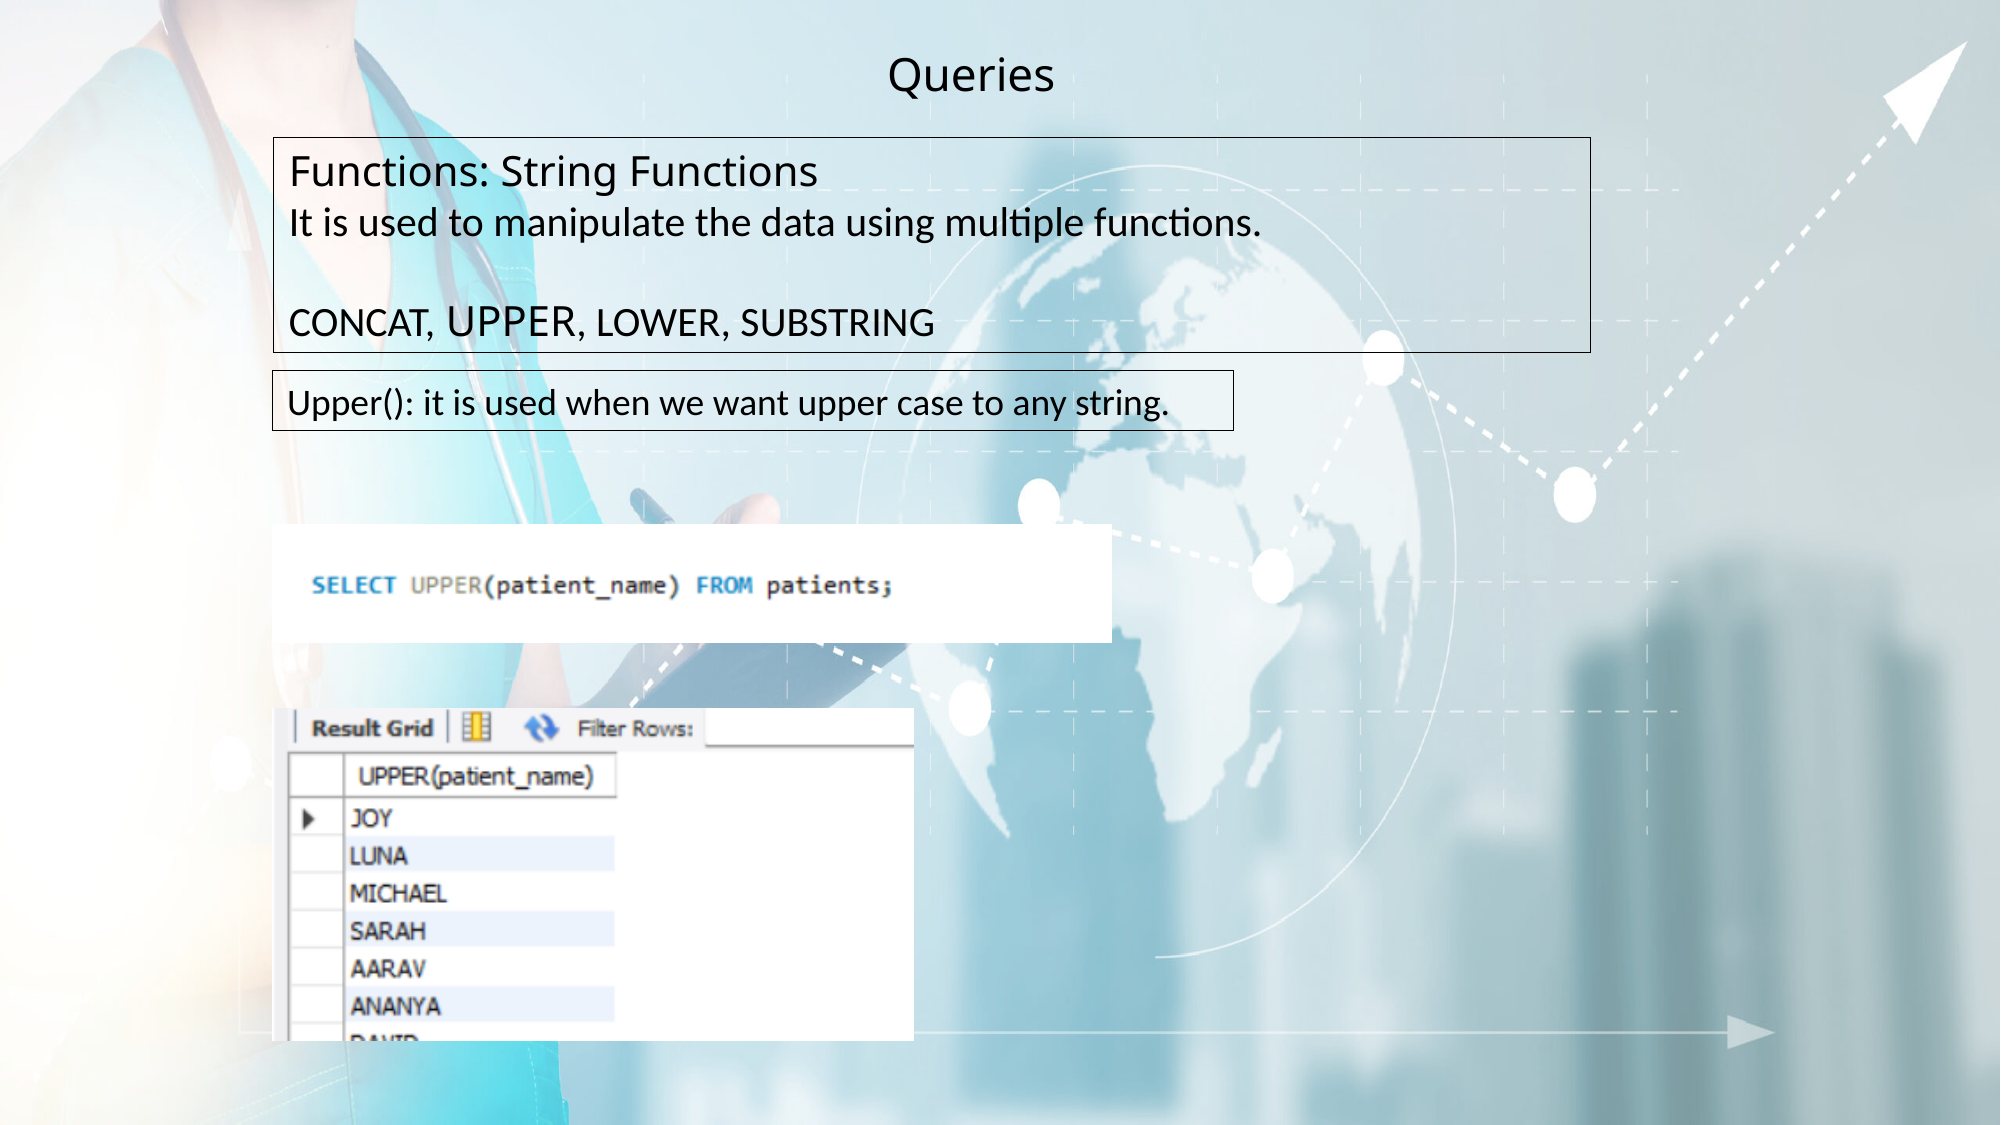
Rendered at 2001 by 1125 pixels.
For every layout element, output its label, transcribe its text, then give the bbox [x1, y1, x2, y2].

text_box Upper(): it is used when we want upper case to any string. [272, 370, 1234, 431]
text_box MATH FUNCTIONS: It is used to perform mathematical expressions on numerical data. ABS, CEILING, FLOOR, POWER, ROUND, SQRT. [0, 0, 2000, 1125]
picture [272, 708, 914, 1041]
picture [272, 524, 1112, 643]
text_box Functions: String Functions It is used to manipulate the data using multiple functions. CONCAT, UPPER, LOWER, SUBSTRING [273, 137, 1591, 353]
text_box Queries [126, 38, 1816, 108]
